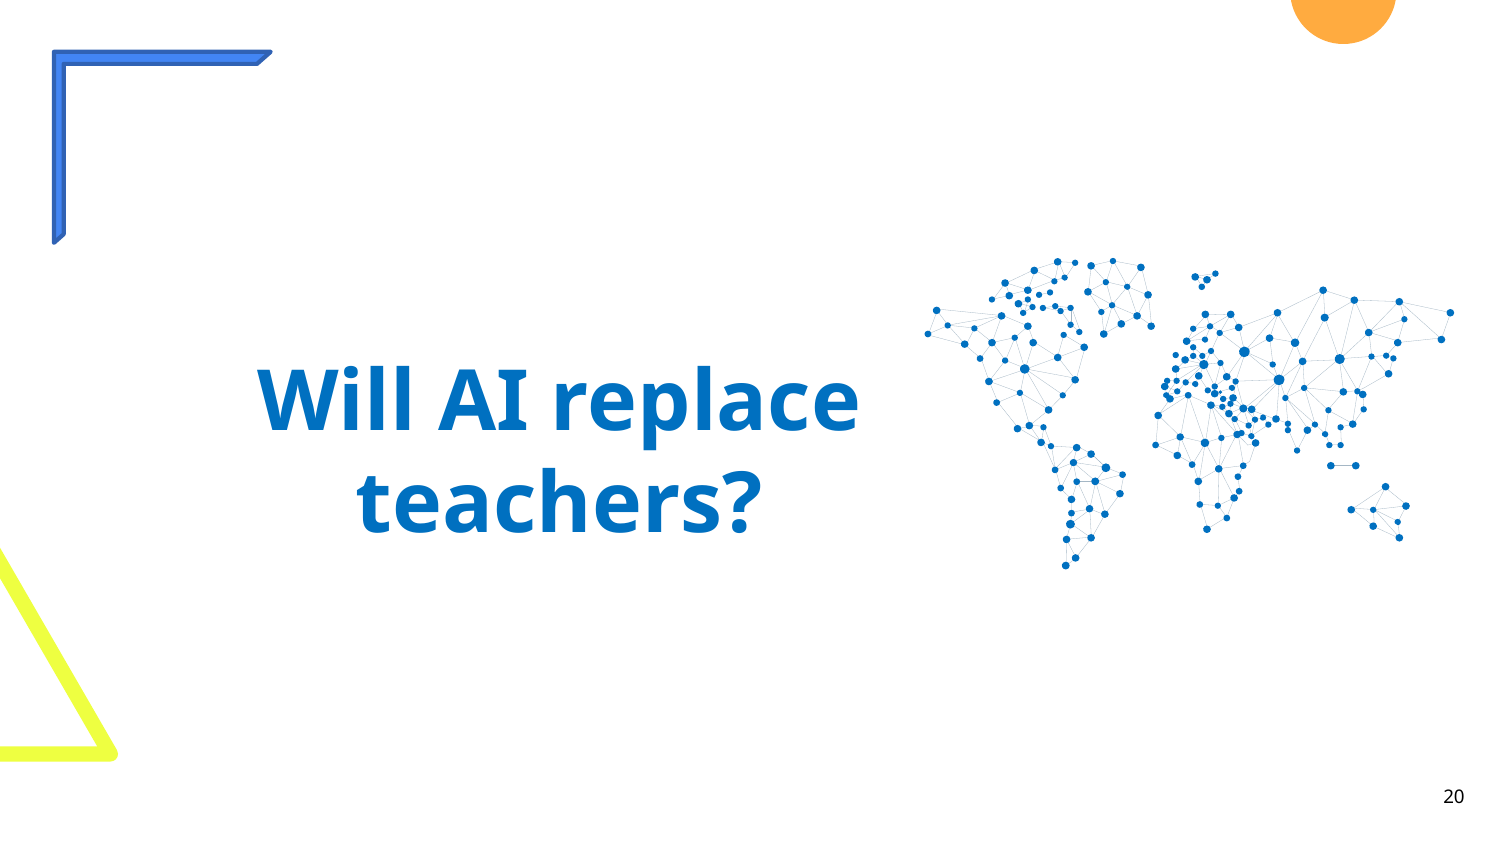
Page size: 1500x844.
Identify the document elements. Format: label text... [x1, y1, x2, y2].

slide_number 20 [1389, 764, 1480, 830]
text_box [923, 257, 1455, 570]
text_box Will AI replace teachers? [151, 339, 918, 557]
text_box [51, 49, 273, 245]
